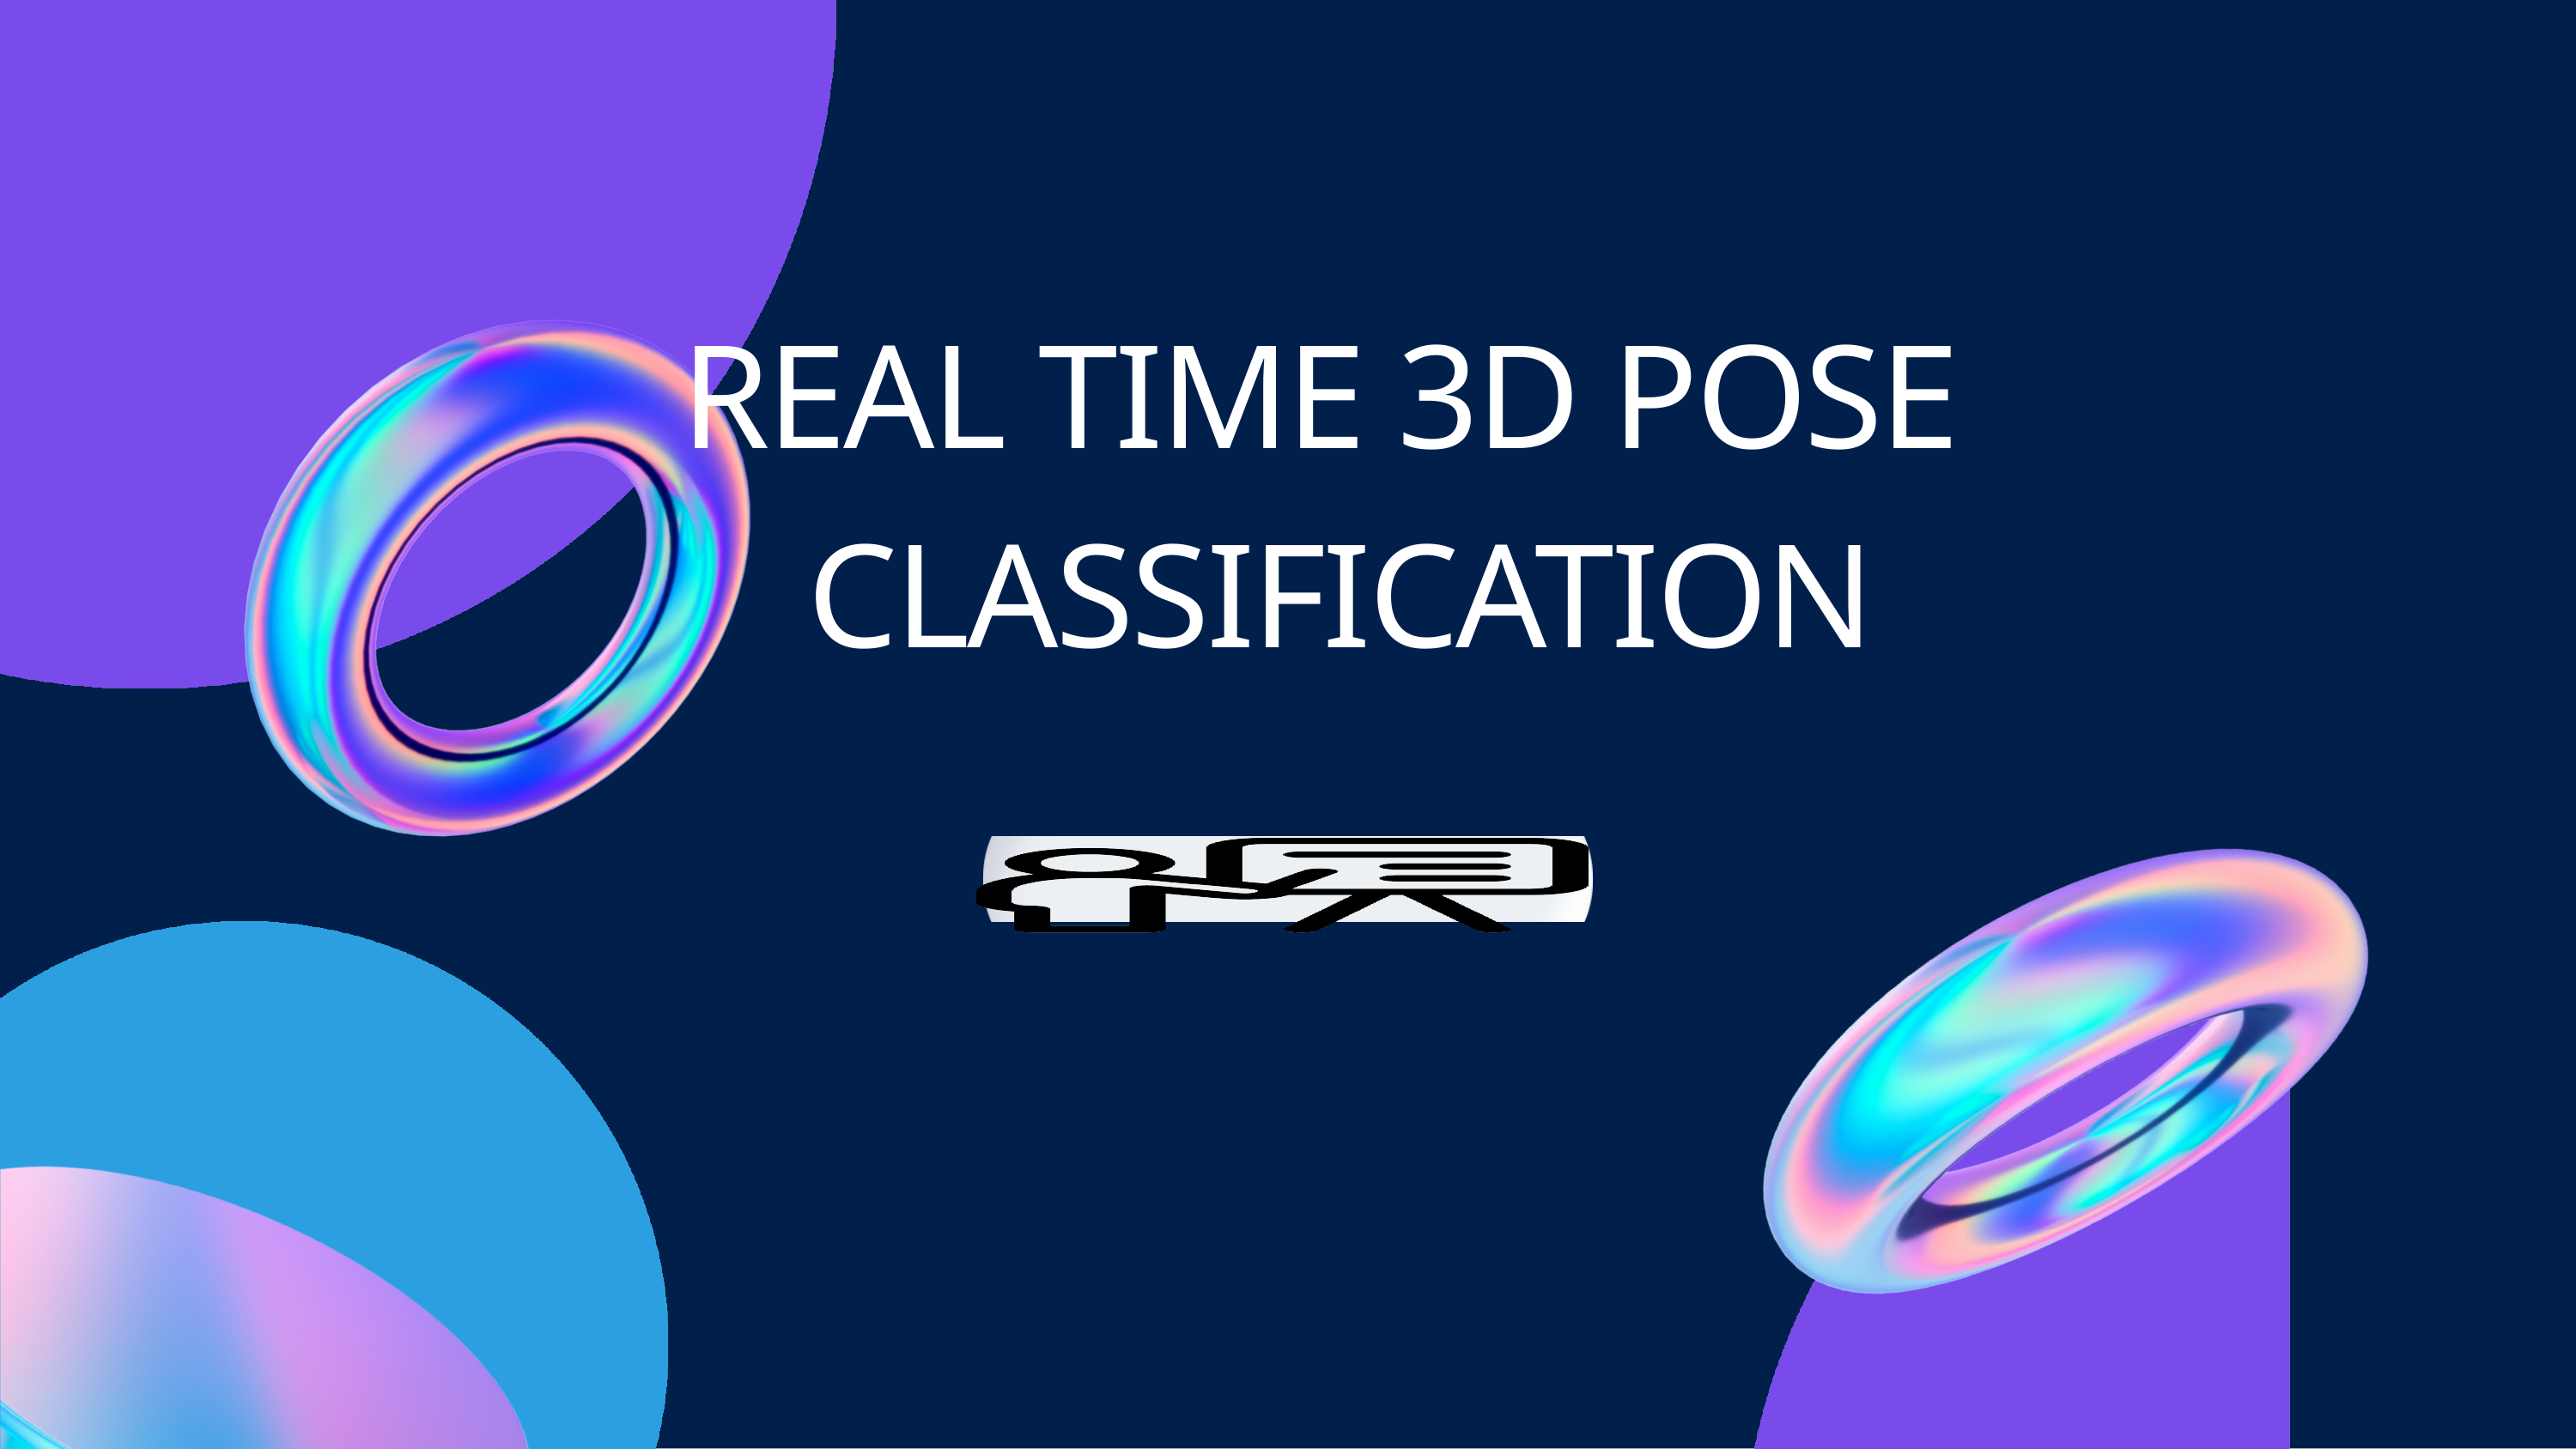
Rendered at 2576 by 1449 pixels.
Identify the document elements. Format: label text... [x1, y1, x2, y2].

text_box REAL TIME 3D POSE CLASSIFICATION Presentation [679, 276, 2229, 734]
picture [1691, 783, 2576, 1449]
picture [976, 831, 1593, 939]
picture [0, 0, 836, 837]
picture [0, 921, 668, 1449]
